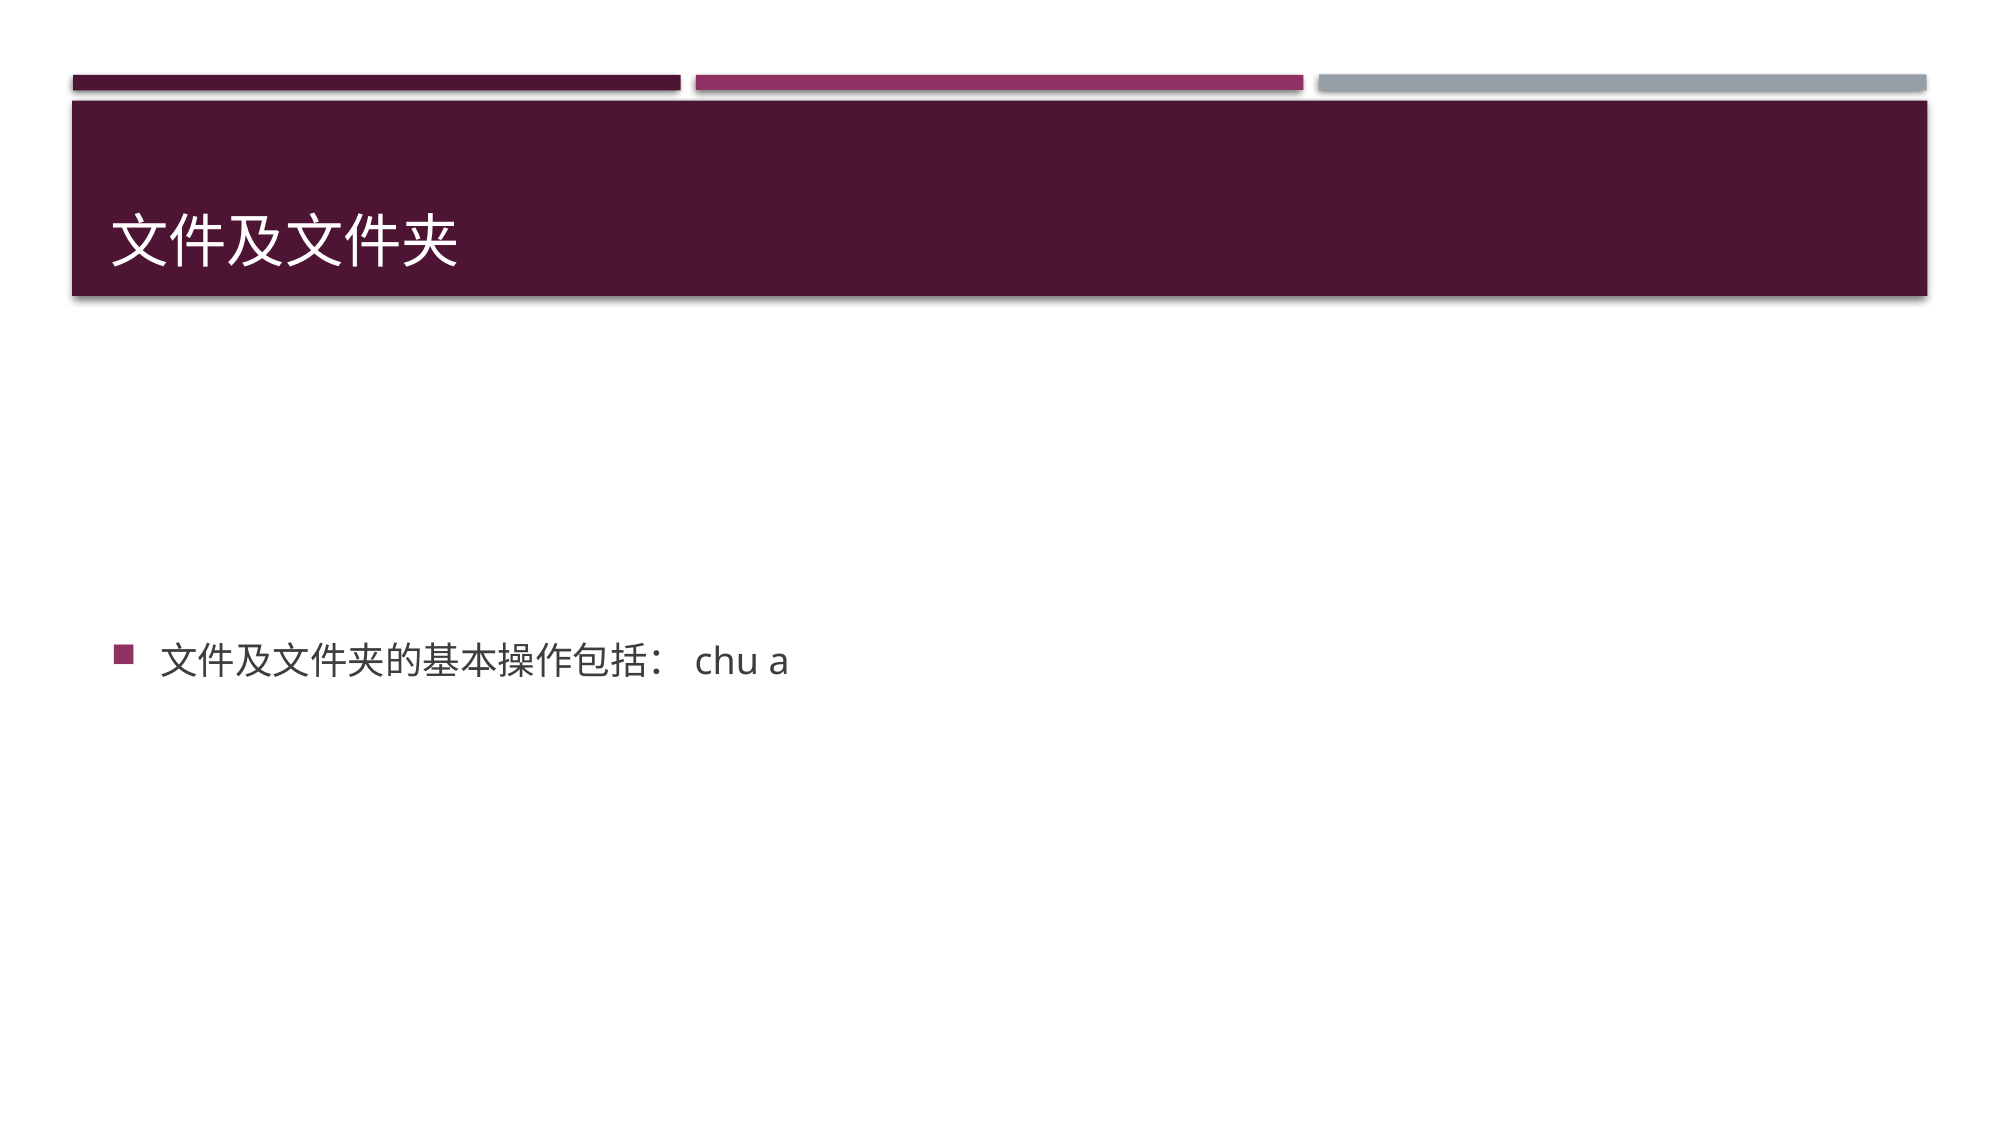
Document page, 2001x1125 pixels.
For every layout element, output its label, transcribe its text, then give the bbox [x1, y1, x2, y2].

list 文件及文件夹的基本操作包括：chu a [95, 357, 1905, 962]
title 文件及文件夹 [95, 115, 1905, 282]
